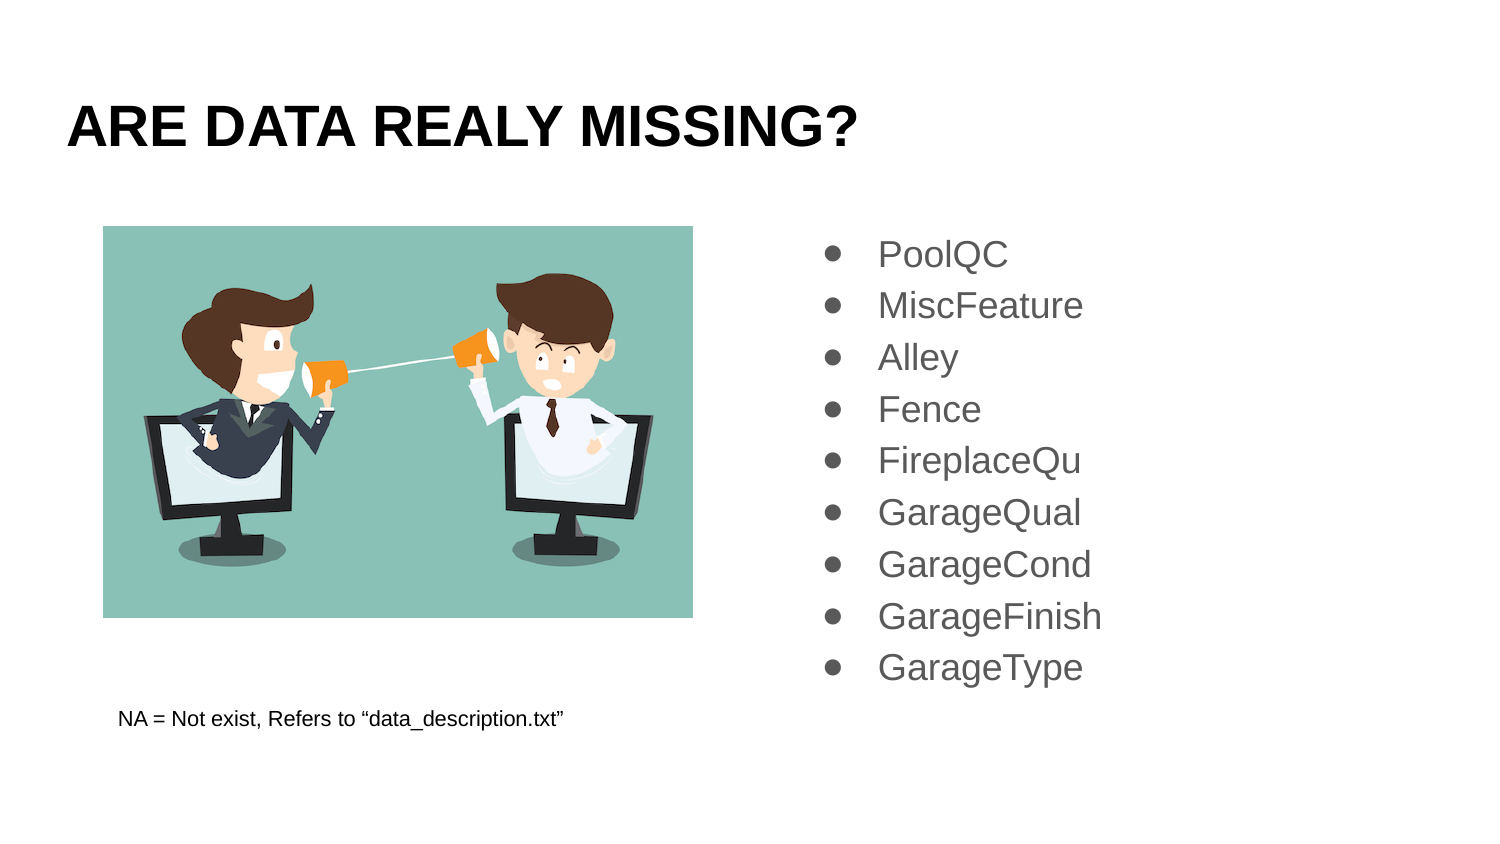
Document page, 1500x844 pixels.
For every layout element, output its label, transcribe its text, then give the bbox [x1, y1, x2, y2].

picture [102, 225, 693, 618]
title ARE DATA REALY MISSING? [51, 72, 1449, 167]
list PoolQC MiscFeature Alley Fence FireplaceQu GarageQual GarageCond GarageFinish GarageType [787, 207, 1466, 744]
text_box NA = Not exist, Refers to “data_description.txt” [103, 697, 668, 739]
